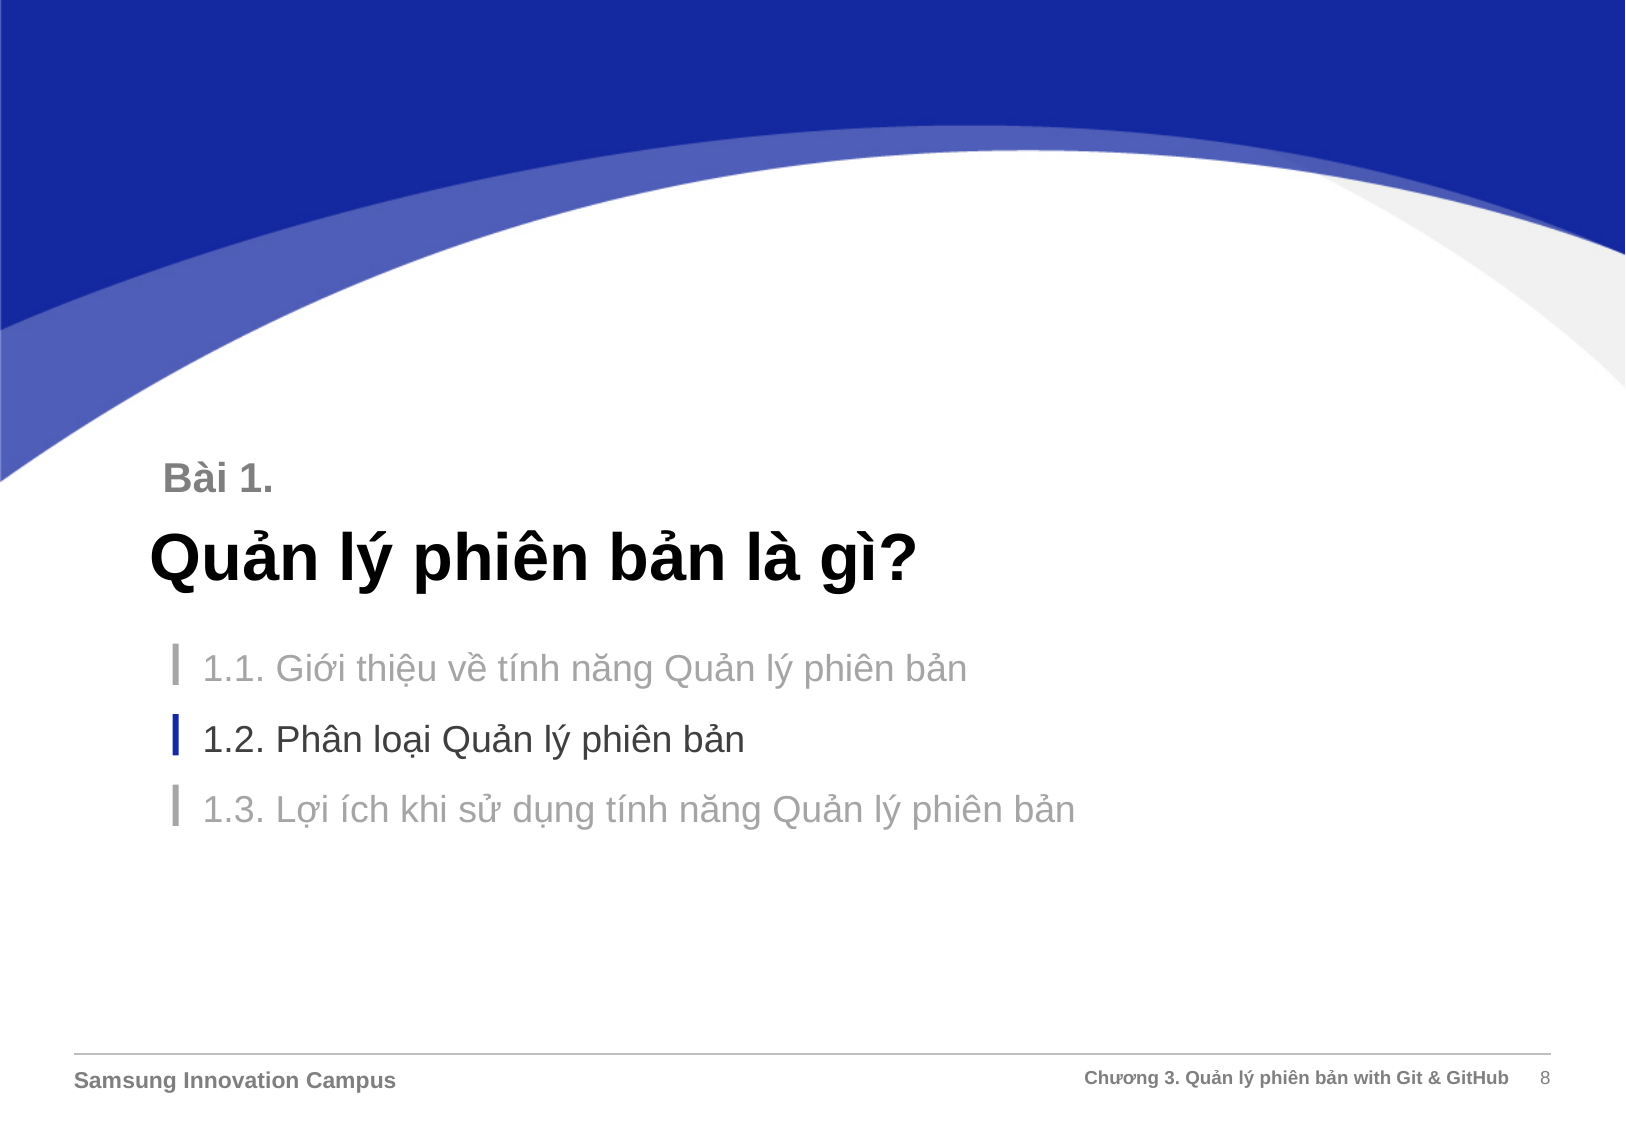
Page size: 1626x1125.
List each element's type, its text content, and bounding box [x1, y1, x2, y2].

picture [0, 0, 1625, 1125]
text_box Bài 1. [162, 450, 1062, 502]
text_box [172, 643, 1109, 831]
text_box Quản lý phiên bản là gì? [149, 514, 1519, 595]
